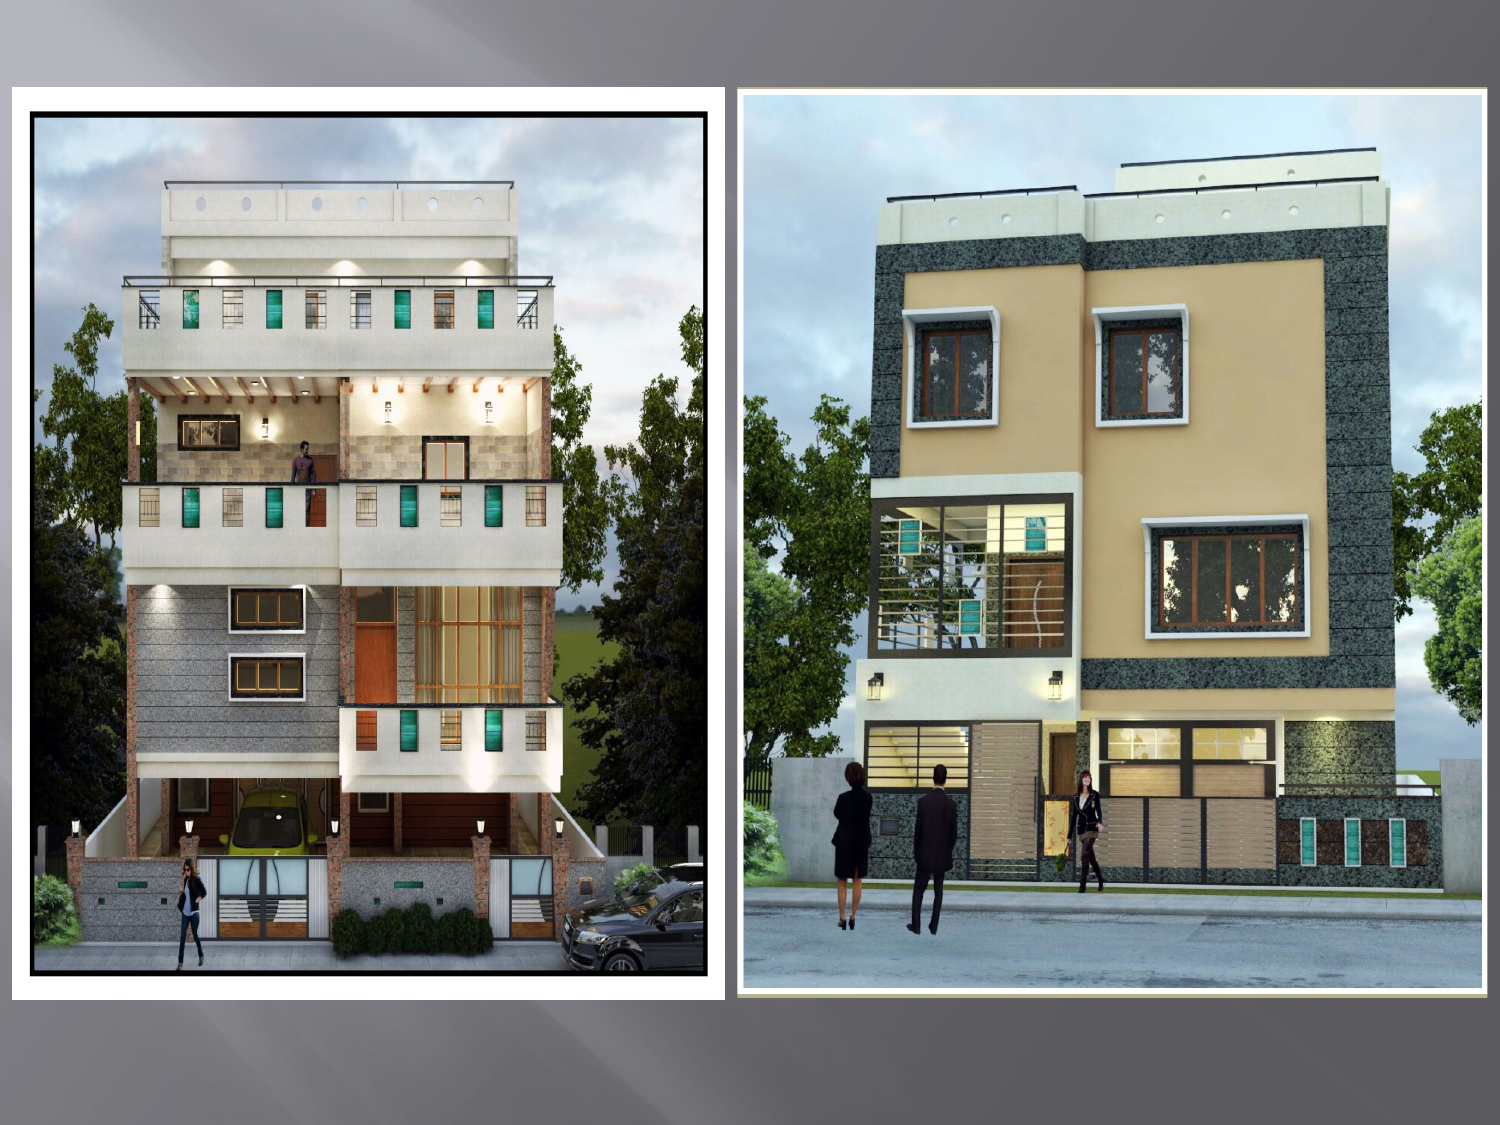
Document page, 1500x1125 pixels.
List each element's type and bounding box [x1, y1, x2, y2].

picture [12, 87, 726, 1001]
picture [737, 87, 1488, 998]
